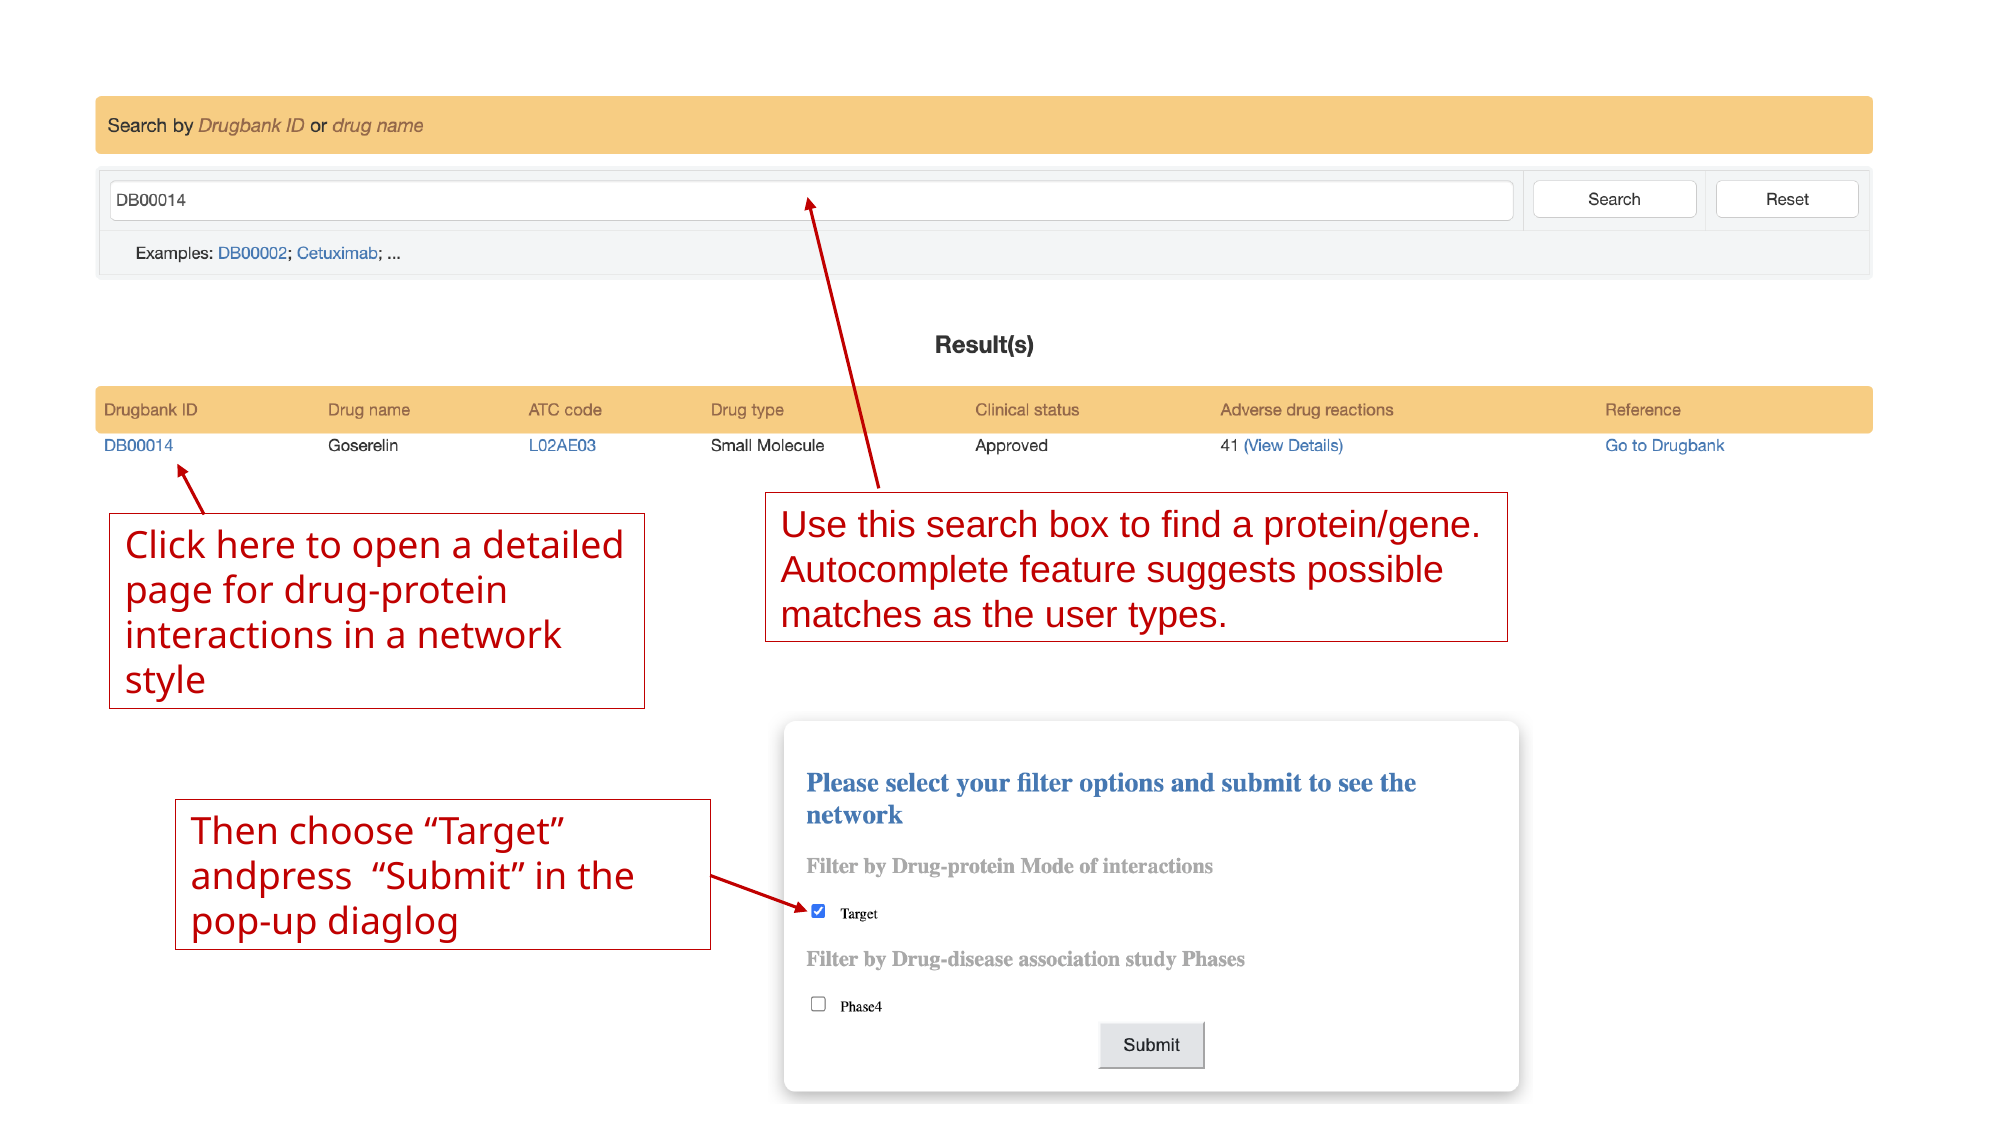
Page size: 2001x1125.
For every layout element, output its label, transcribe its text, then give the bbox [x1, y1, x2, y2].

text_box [807, 196, 880, 489]
text_box Click here to open a detailed page for drug-protein interactions in a network style [109, 513, 645, 709]
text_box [176, 463, 205, 516]
picture [81, 79, 1891, 489]
text_box Then choose “Target” andpress “Submit” in the pop-up diaglog [175, 799, 711, 950]
text_box Use this search box to find a protein/gene. Autocomplete feature suggests possible matches as the user types. [765, 492, 1508, 642]
picture [768, 711, 1533, 1105]
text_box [709, 874, 808, 912]
